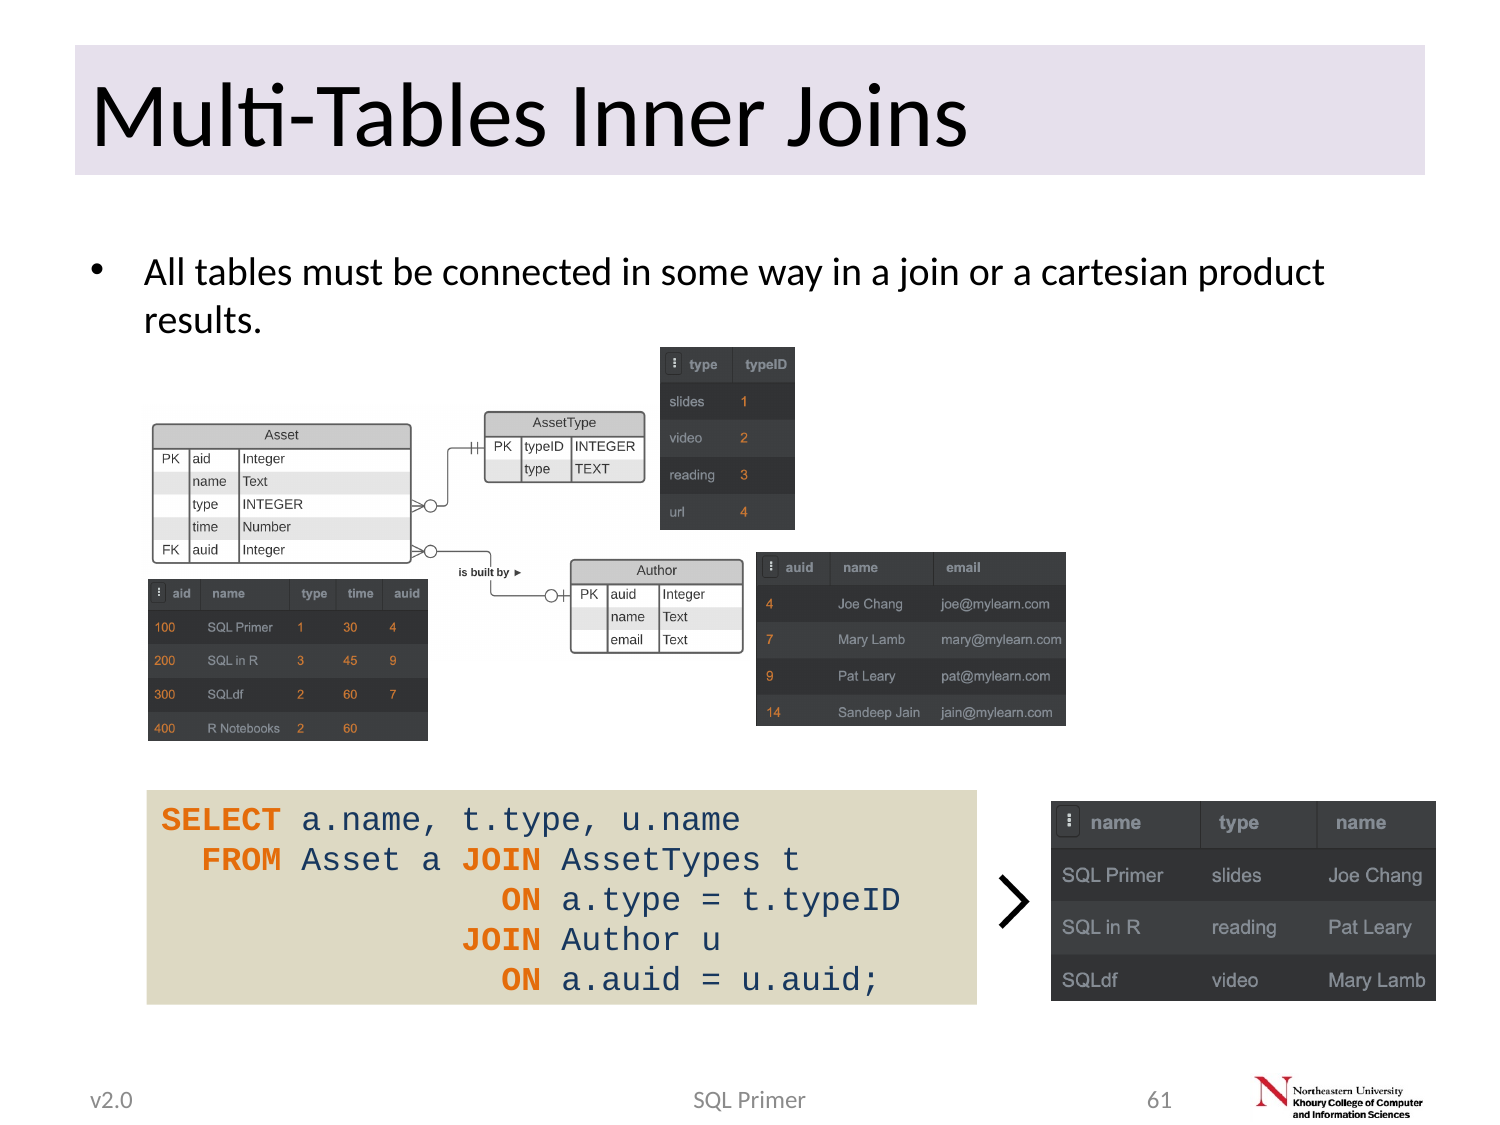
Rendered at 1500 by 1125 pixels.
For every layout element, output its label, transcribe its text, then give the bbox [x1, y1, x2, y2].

picture [141, 346, 796, 741]
text_box SELECT a.name, t.type, u.name FROM Asset a JOIN AssetTypes t ON a.type = t.typeID JOIN Author u ON a.auid = u.auid; [146, 790, 977, 1005]
picture [967, 801, 1436, 1001]
footer SQL Primer [512, 1074, 988, 1122]
picture [1250, 1073, 1425, 1122]
slide_number v2.0 [75, 1074, 425, 1122]
list All tables must be connected in some way in a join or a cartesian product results. [75, 237, 1425, 349]
slide_number 61 [1074, 1074, 1188, 1122]
picture [756, 552, 1066, 726]
title Multi-Tables Inner Joins [75, 45, 1425, 175]
